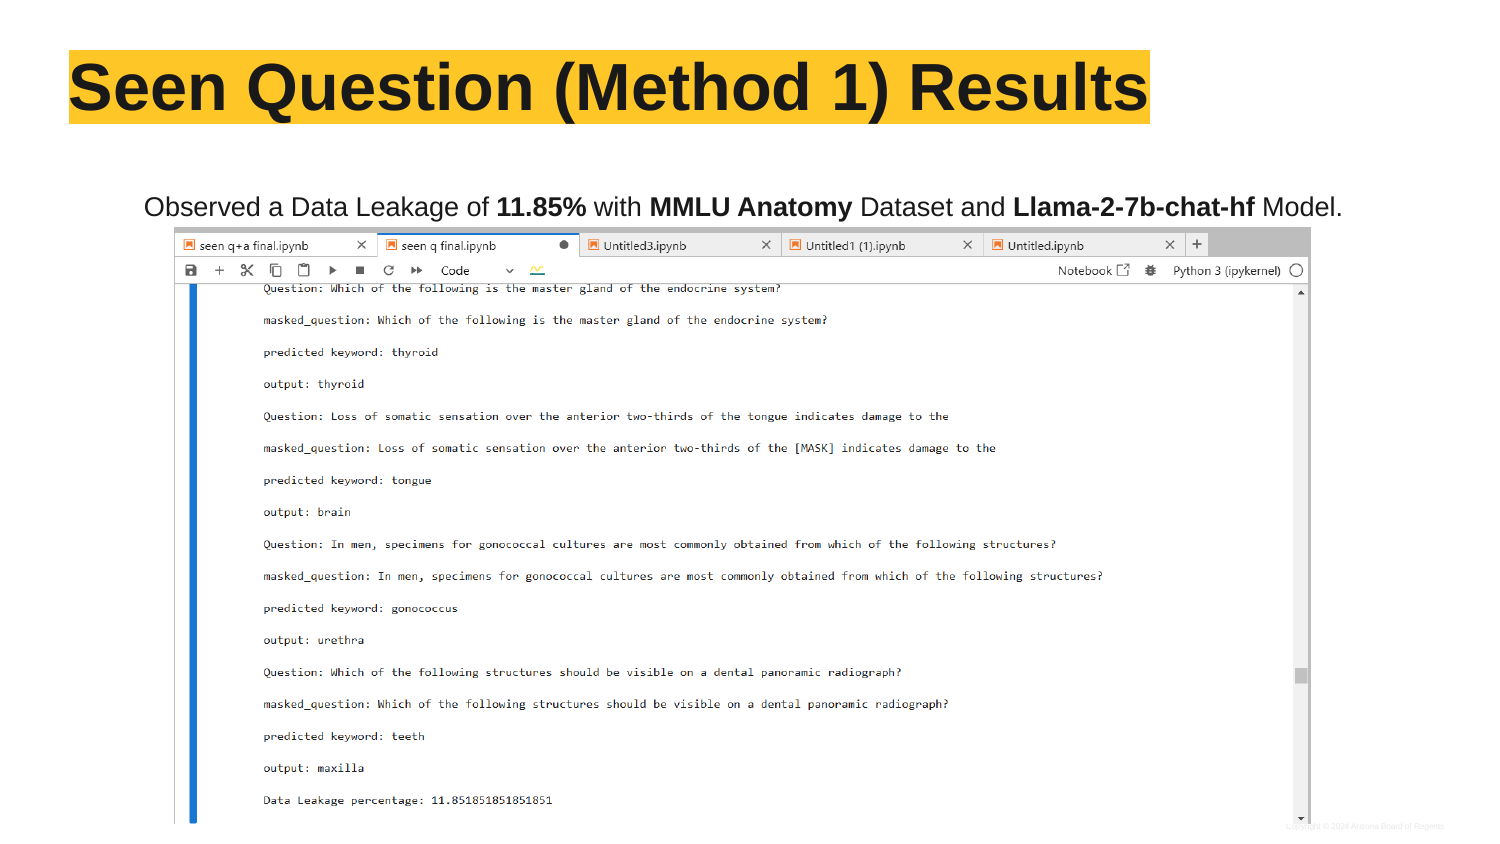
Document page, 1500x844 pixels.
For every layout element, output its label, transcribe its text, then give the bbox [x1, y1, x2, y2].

list Observed a Data Leakage of 11.85% with MMLU Anatomy Dataset and Llama-2-7b-chat-hf Model. [69, 184, 1445, 792]
title Seen Question (Method 1) Results [68, 52, 1449, 125]
picture [174, 227, 1311, 824]
